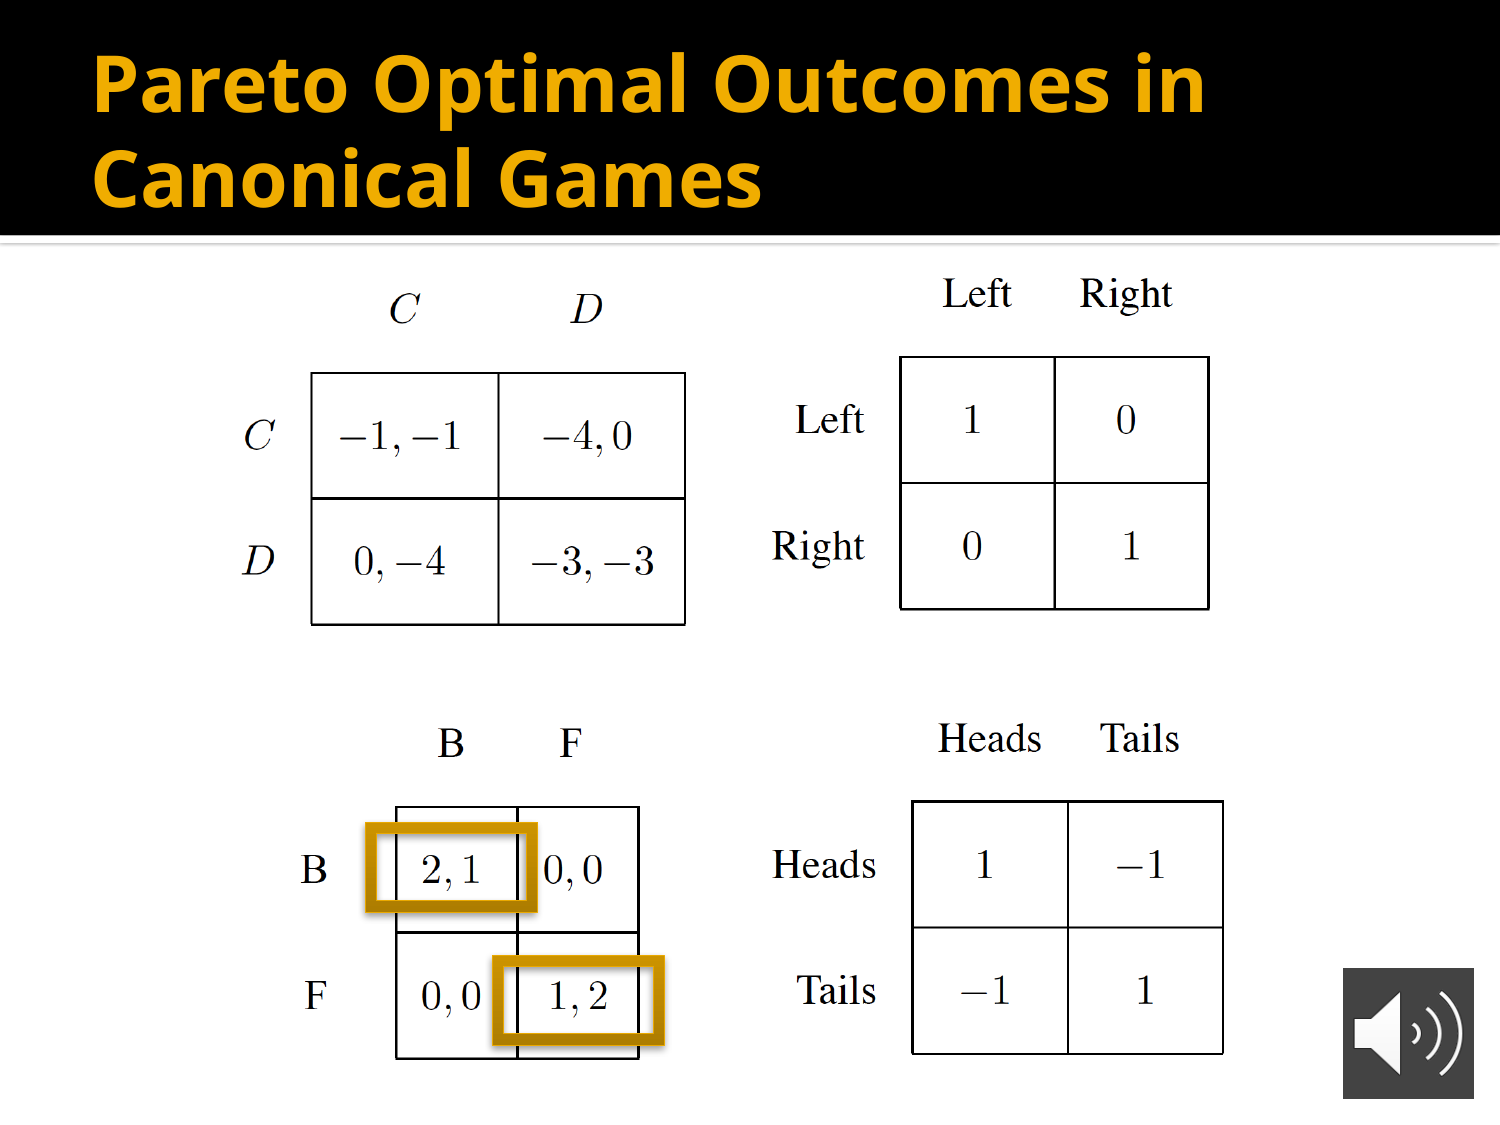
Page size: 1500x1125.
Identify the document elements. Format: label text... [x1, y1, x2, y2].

picture [1341, 966, 1475, 1100]
picture [171, 250, 1329, 1100]
title Pareto Optimal Outcomes in Canonical Games [75, 25, 1425, 231]
